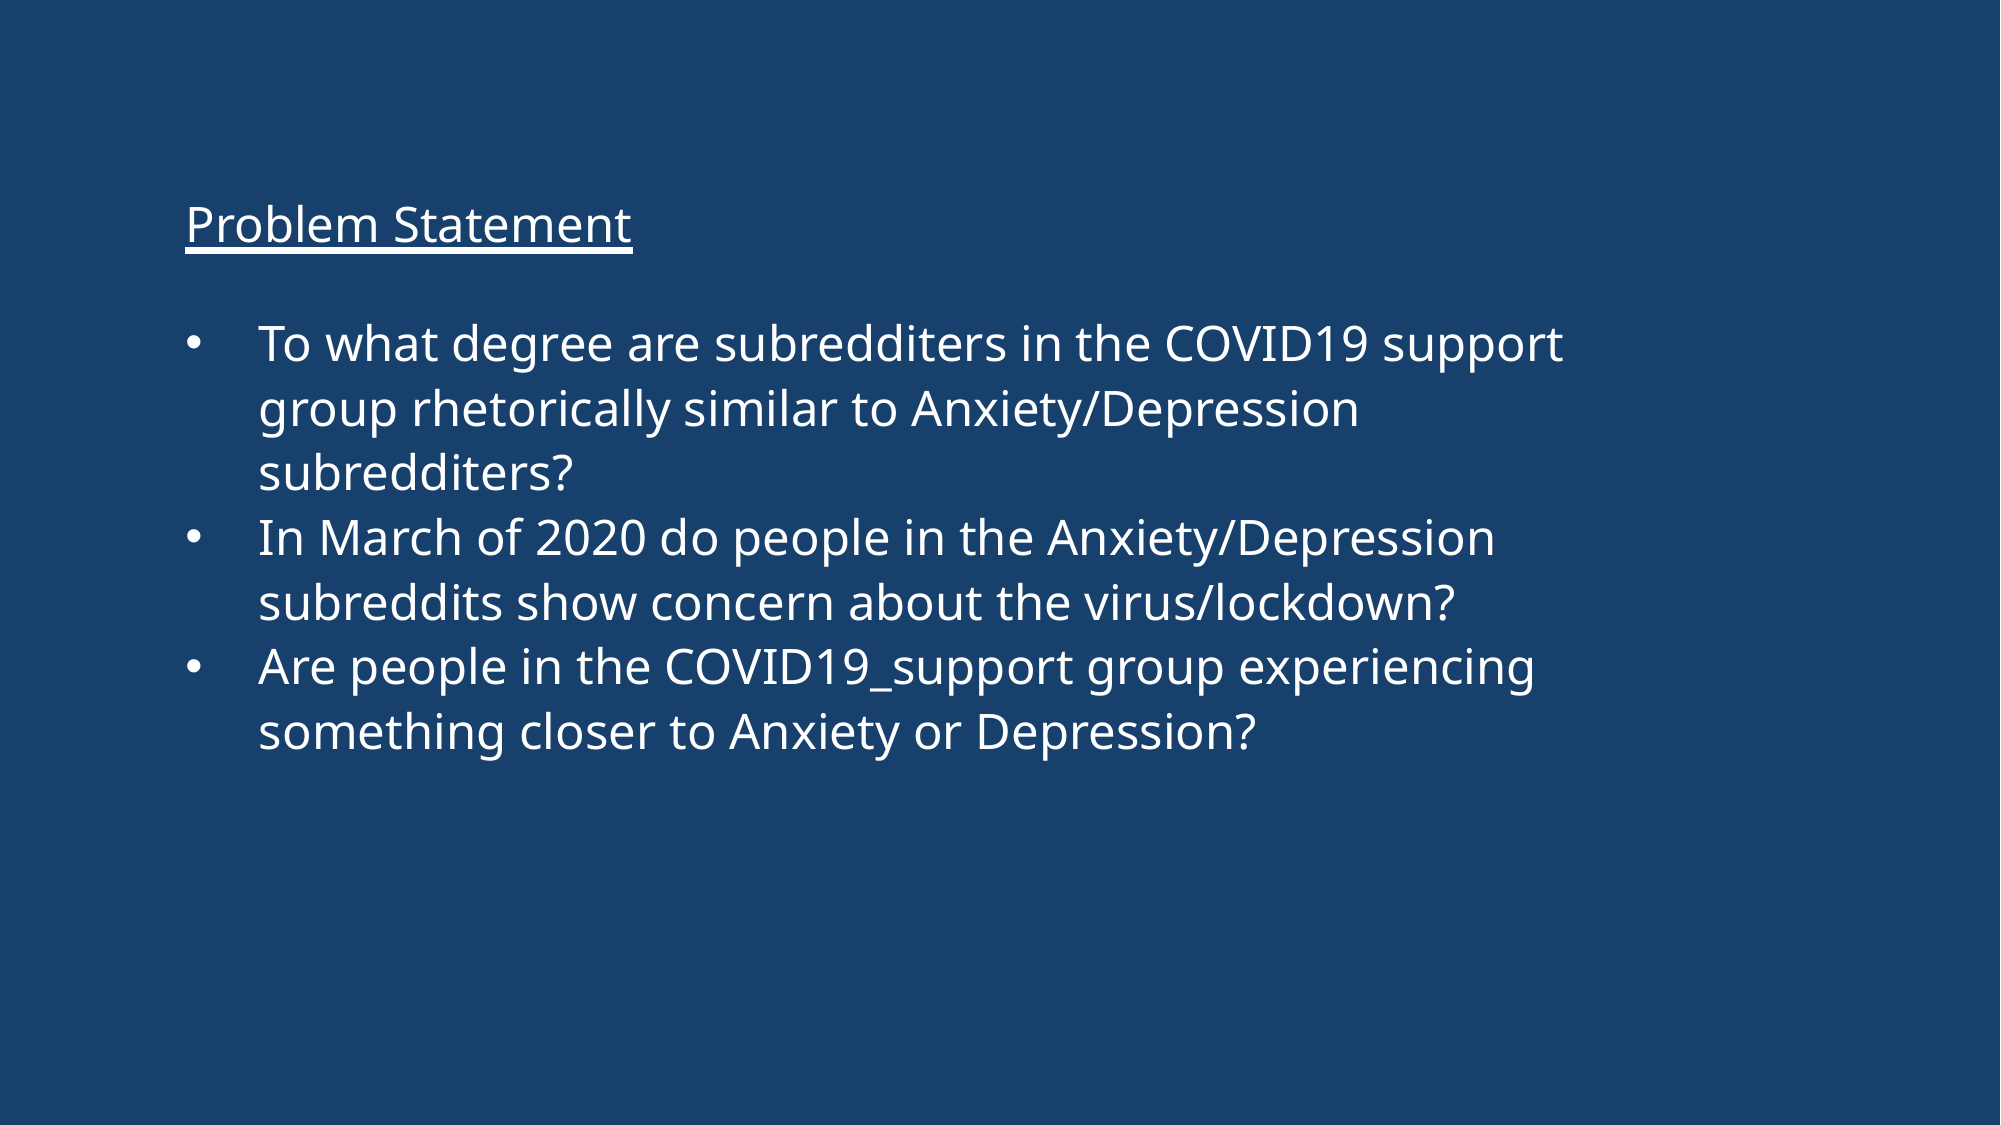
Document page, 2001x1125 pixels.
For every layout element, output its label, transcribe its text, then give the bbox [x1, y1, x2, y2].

text_box Problem Statement To what degree are subredditers in the COVID19 support group rhetorically similar to Anxiety/Depression subredditers? In March of 2020 do people in the Anxiety/Depression subreddits show concern about the virus/lockdown? Are people in the COVID19_support group experiencing something closer to Anxiety or Depression? [170, 193, 1661, 770]
